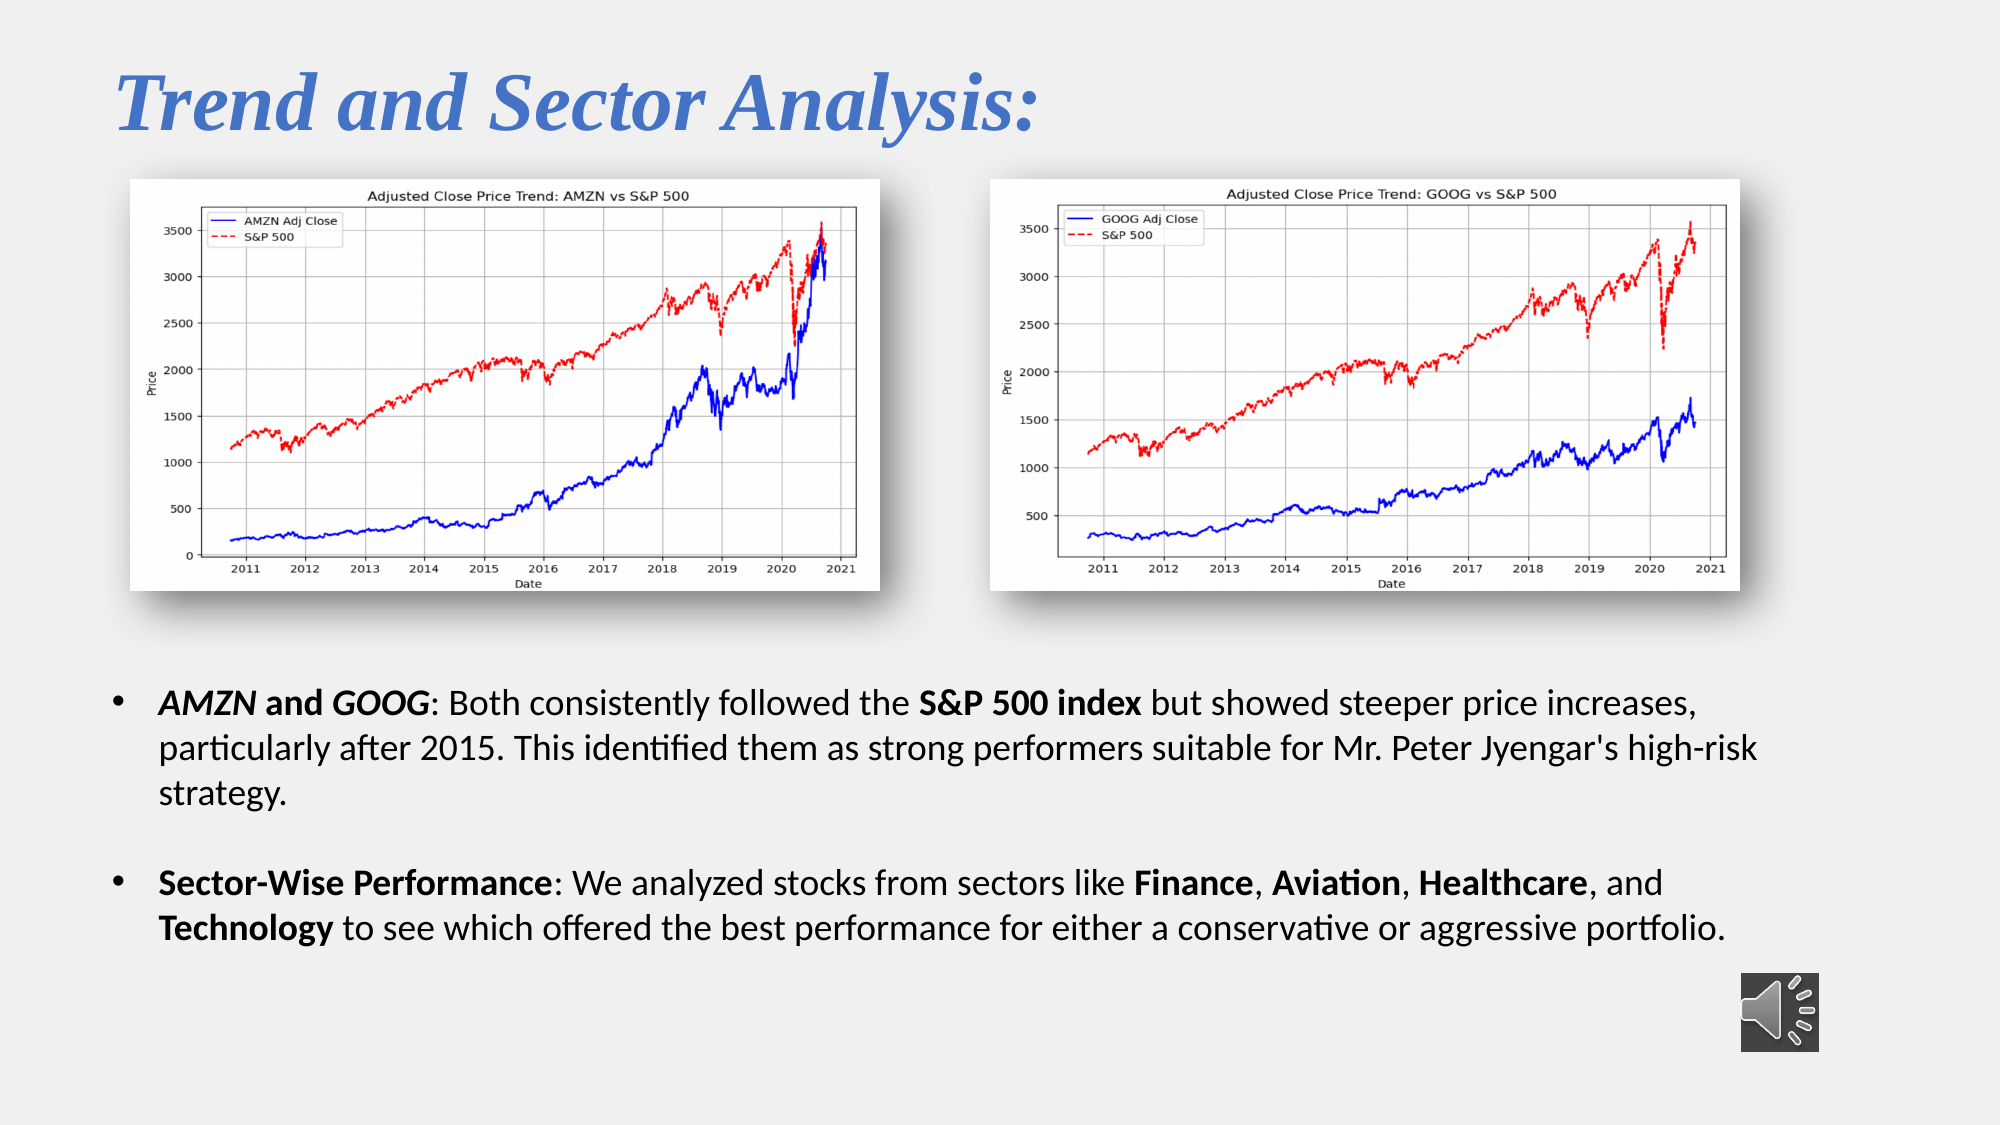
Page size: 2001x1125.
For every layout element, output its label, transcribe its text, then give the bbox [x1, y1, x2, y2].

title Trend and Sector Analysis: [97, 71, 1166, 136]
text_box AMZN and GOOG: Both consistently followed the S&P 500 index but showed steeper price increases, particularly after 2015. This identified them as strong performers suitable for Mr. Peter Jyengar's high-risk strategy. Sector-Wise Performance: We analyzed stocks from sectors like Finance, Aviation, Healthcare, and Technology to see which offered the best performance for either a conservative or aggressive portfolio. [97, 625, 1849, 1006]
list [130, 179, 880, 591]
picture [990, 179, 1740, 591]
picture [1739, 972, 1820, 1053]
